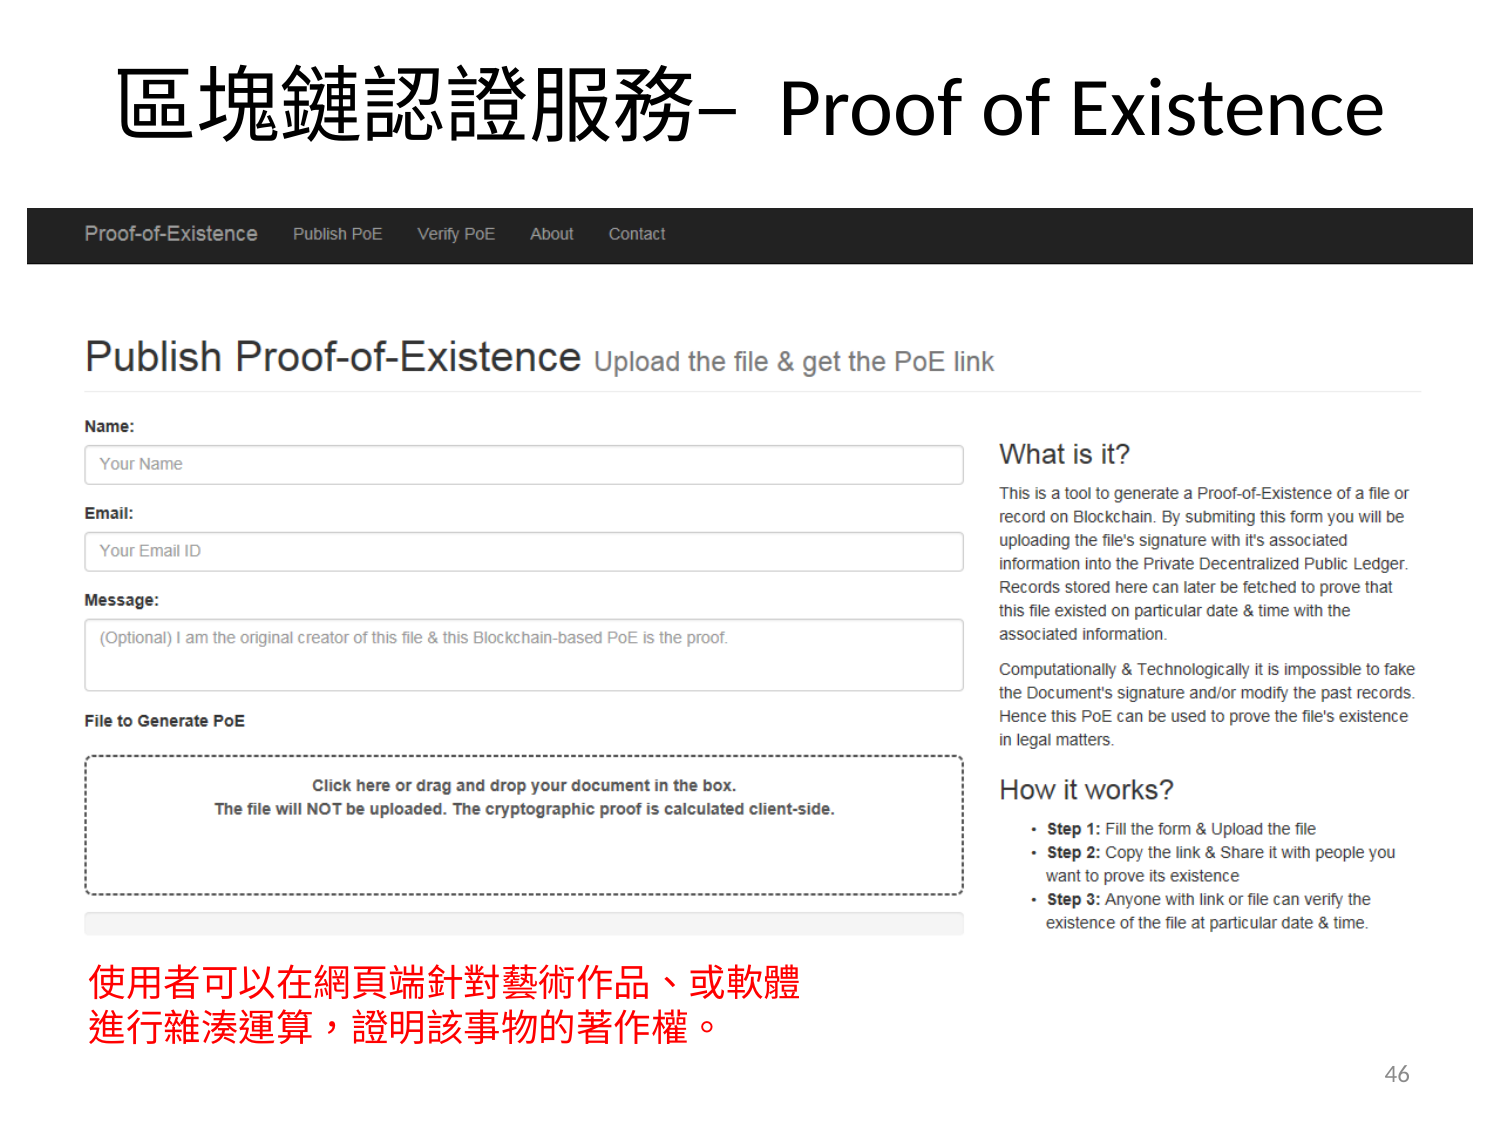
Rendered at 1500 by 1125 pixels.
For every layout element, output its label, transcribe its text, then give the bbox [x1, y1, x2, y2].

text_box 使用者可以在網頁端針對藝術作品、或軟體進行雜湊運算，證明該事物的著作權。 [74, 960, 825, 1057]
slide_number 46 [1074, 1042, 1425, 1103]
text_box 區塊鏈認證服務– Proof of Existence [74, 45, 1425, 206]
picture [26, 207, 1474, 952]
